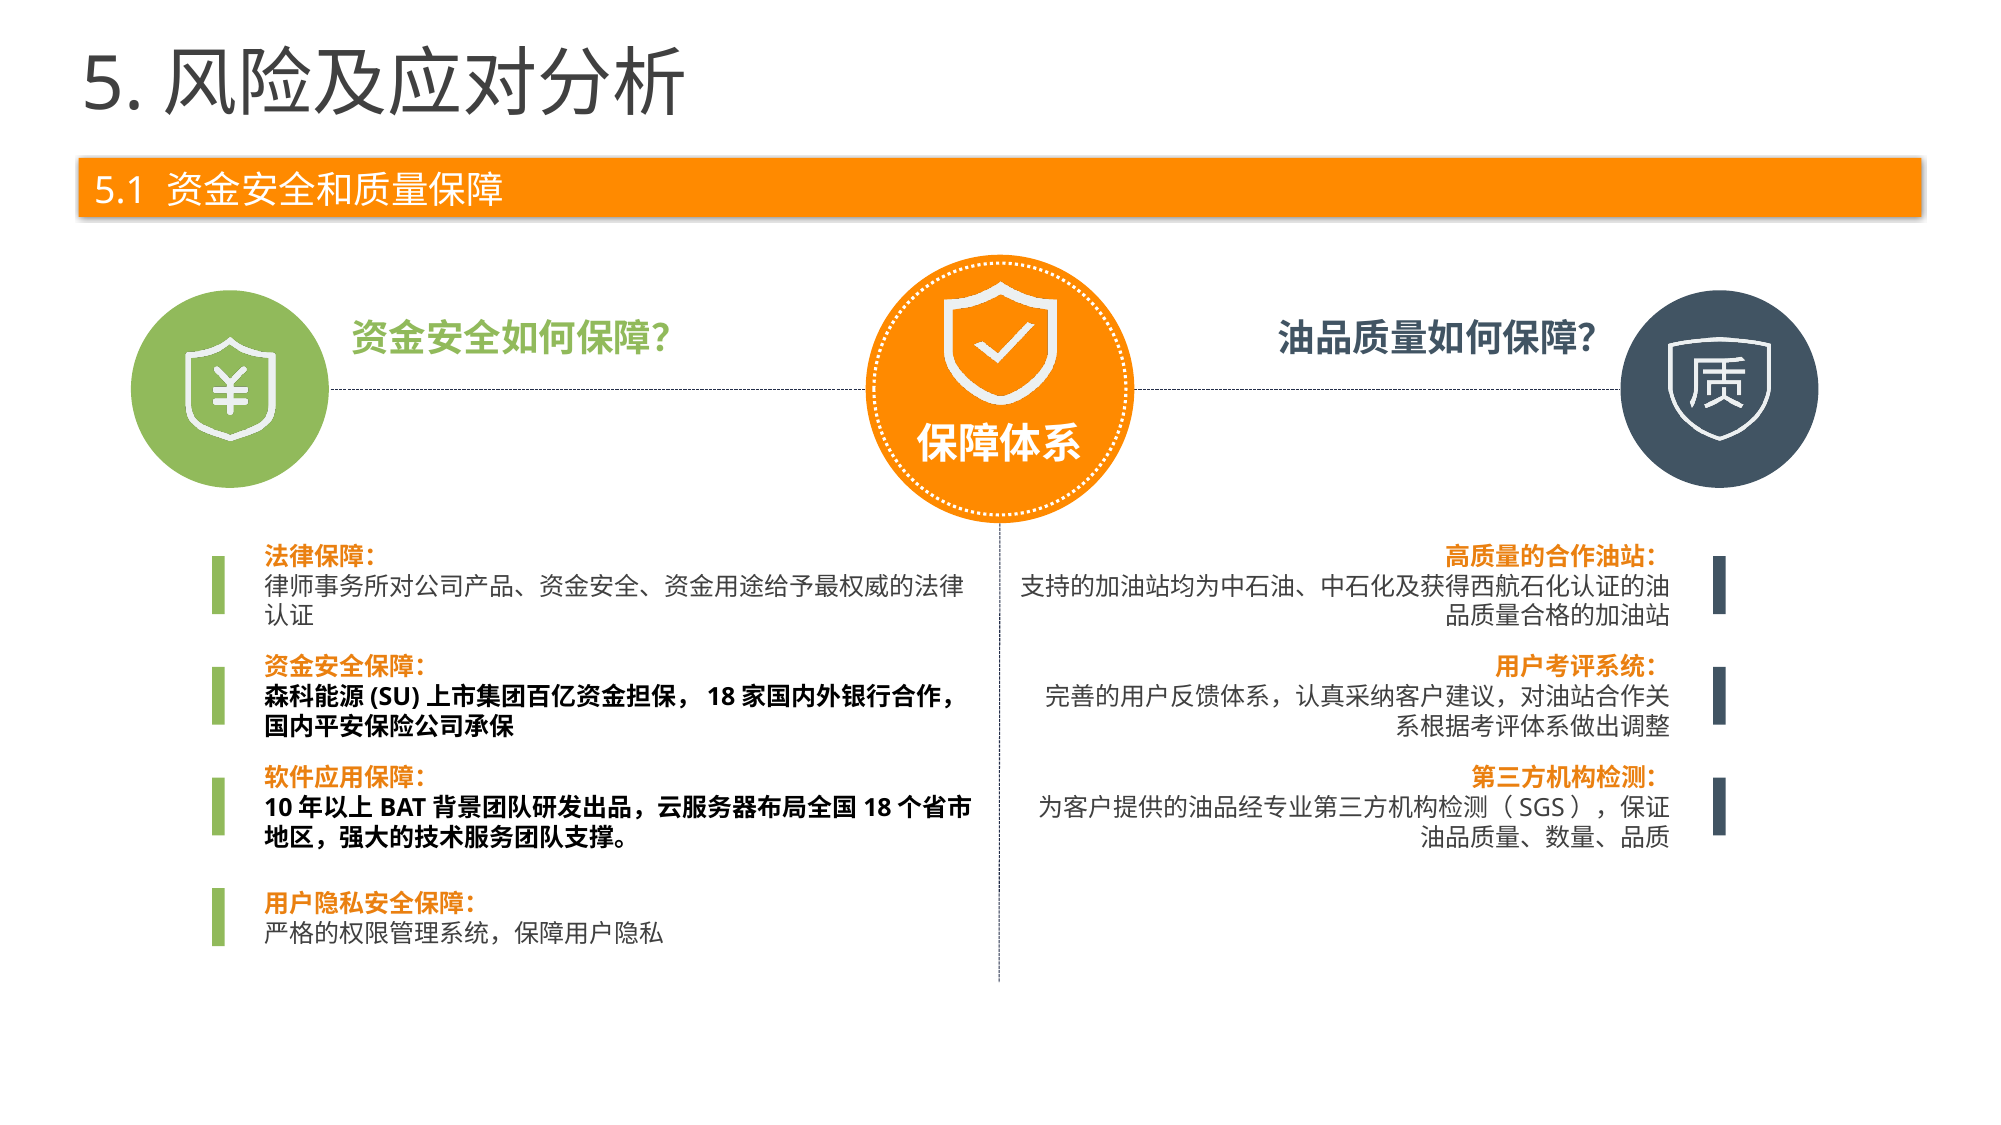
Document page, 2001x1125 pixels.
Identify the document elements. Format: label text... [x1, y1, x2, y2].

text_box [130, 290, 329, 488]
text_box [212, 753, 1002, 860]
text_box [212, 878, 1002, 956]
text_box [212, 642, 1002, 750]
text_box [212, 531, 982, 639]
text_box 5.风险及应对分析 [81, 51, 1922, 124]
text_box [1006, 752, 1726, 861]
text_box [78, 157, 1922, 218]
text_box 资金安全如何保障？ [351, 319, 689, 361]
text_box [1006, 642, 1726, 750]
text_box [868, 257, 1132, 521]
text_box 5.1 资金安全和质量保障 [94, 166, 1849, 212]
picture [938, 281, 1062, 405]
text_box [982, 531, 1726, 639]
text_box 油品质量如何保障？ [1277, 319, 1616, 361]
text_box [1620, 290, 1819, 488]
